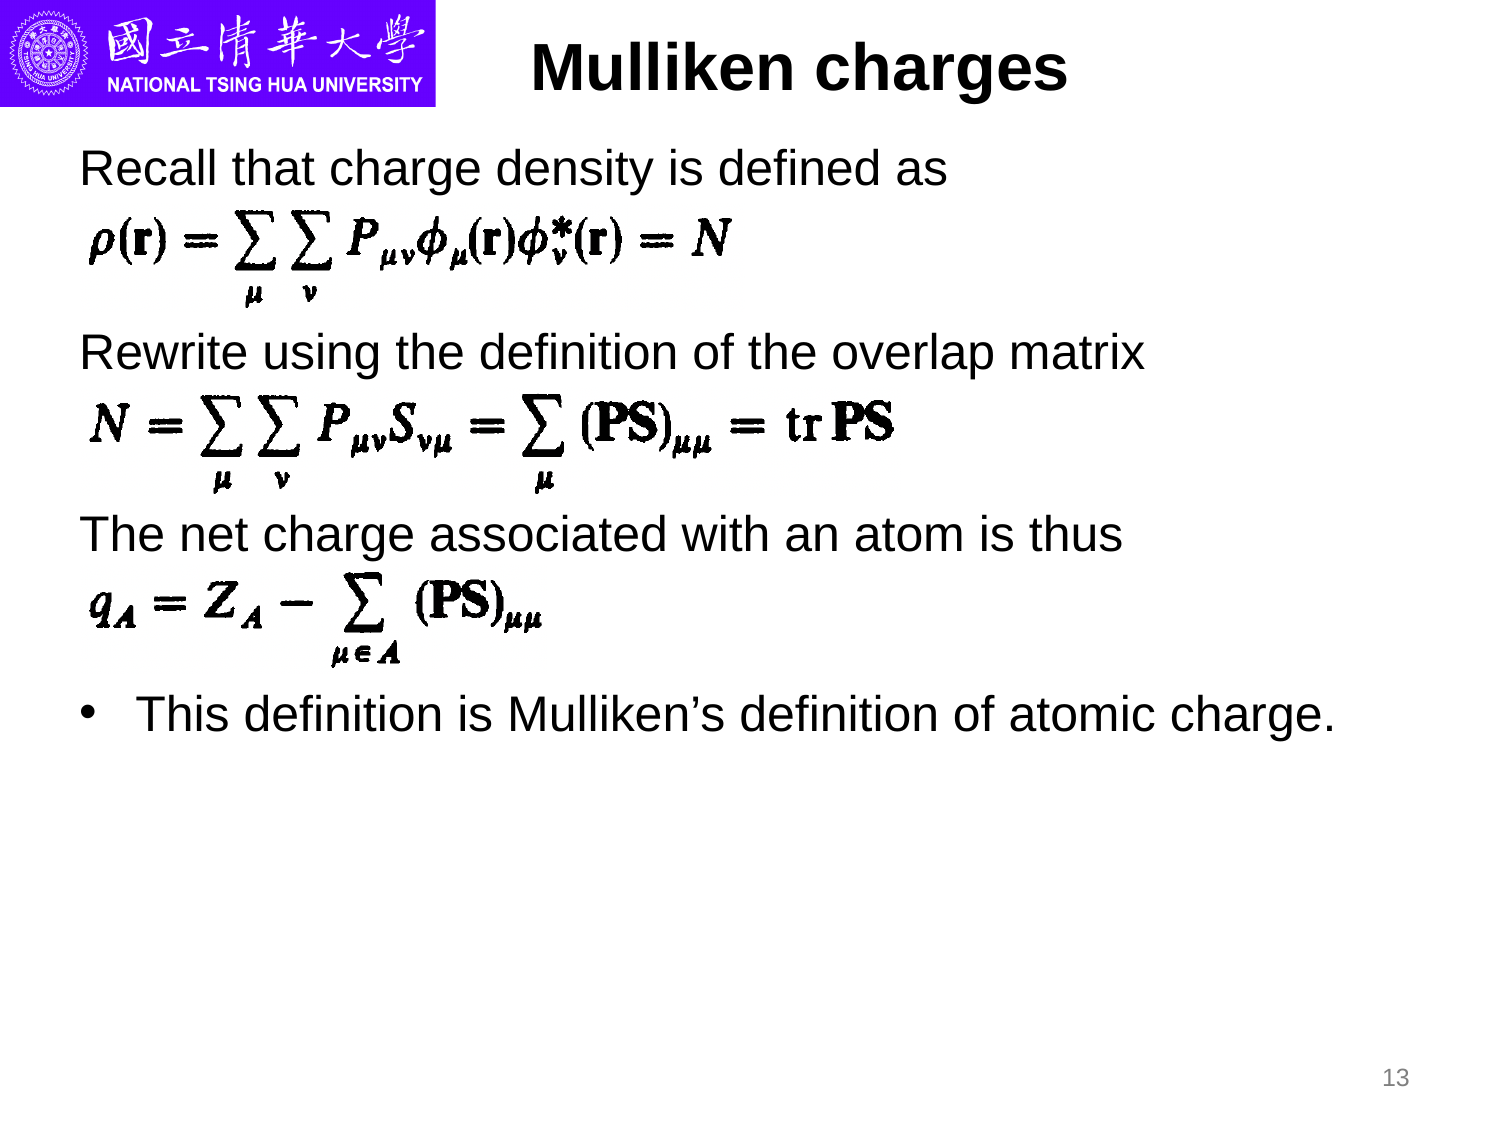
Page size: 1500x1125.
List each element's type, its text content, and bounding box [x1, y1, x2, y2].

text_box Rewrite using the definition of the overlap matrix [64, 311, 1425, 387]
picture [79, 564, 547, 674]
text_box Recall that charge density is defined as [64, 127, 1425, 203]
text_box The net charge associated with an atom is thus [64, 494, 1425, 570]
text_box This definition is Mulliken’s definition of atomic charge. [64, 673, 1425, 749]
picture [0, 0, 436, 107]
slide_number 13 [1308, 1050, 1425, 1103]
title Mulliken charges [515, 0, 1425, 107]
picture [79, 387, 901, 497]
picture [79, 203, 745, 313]
